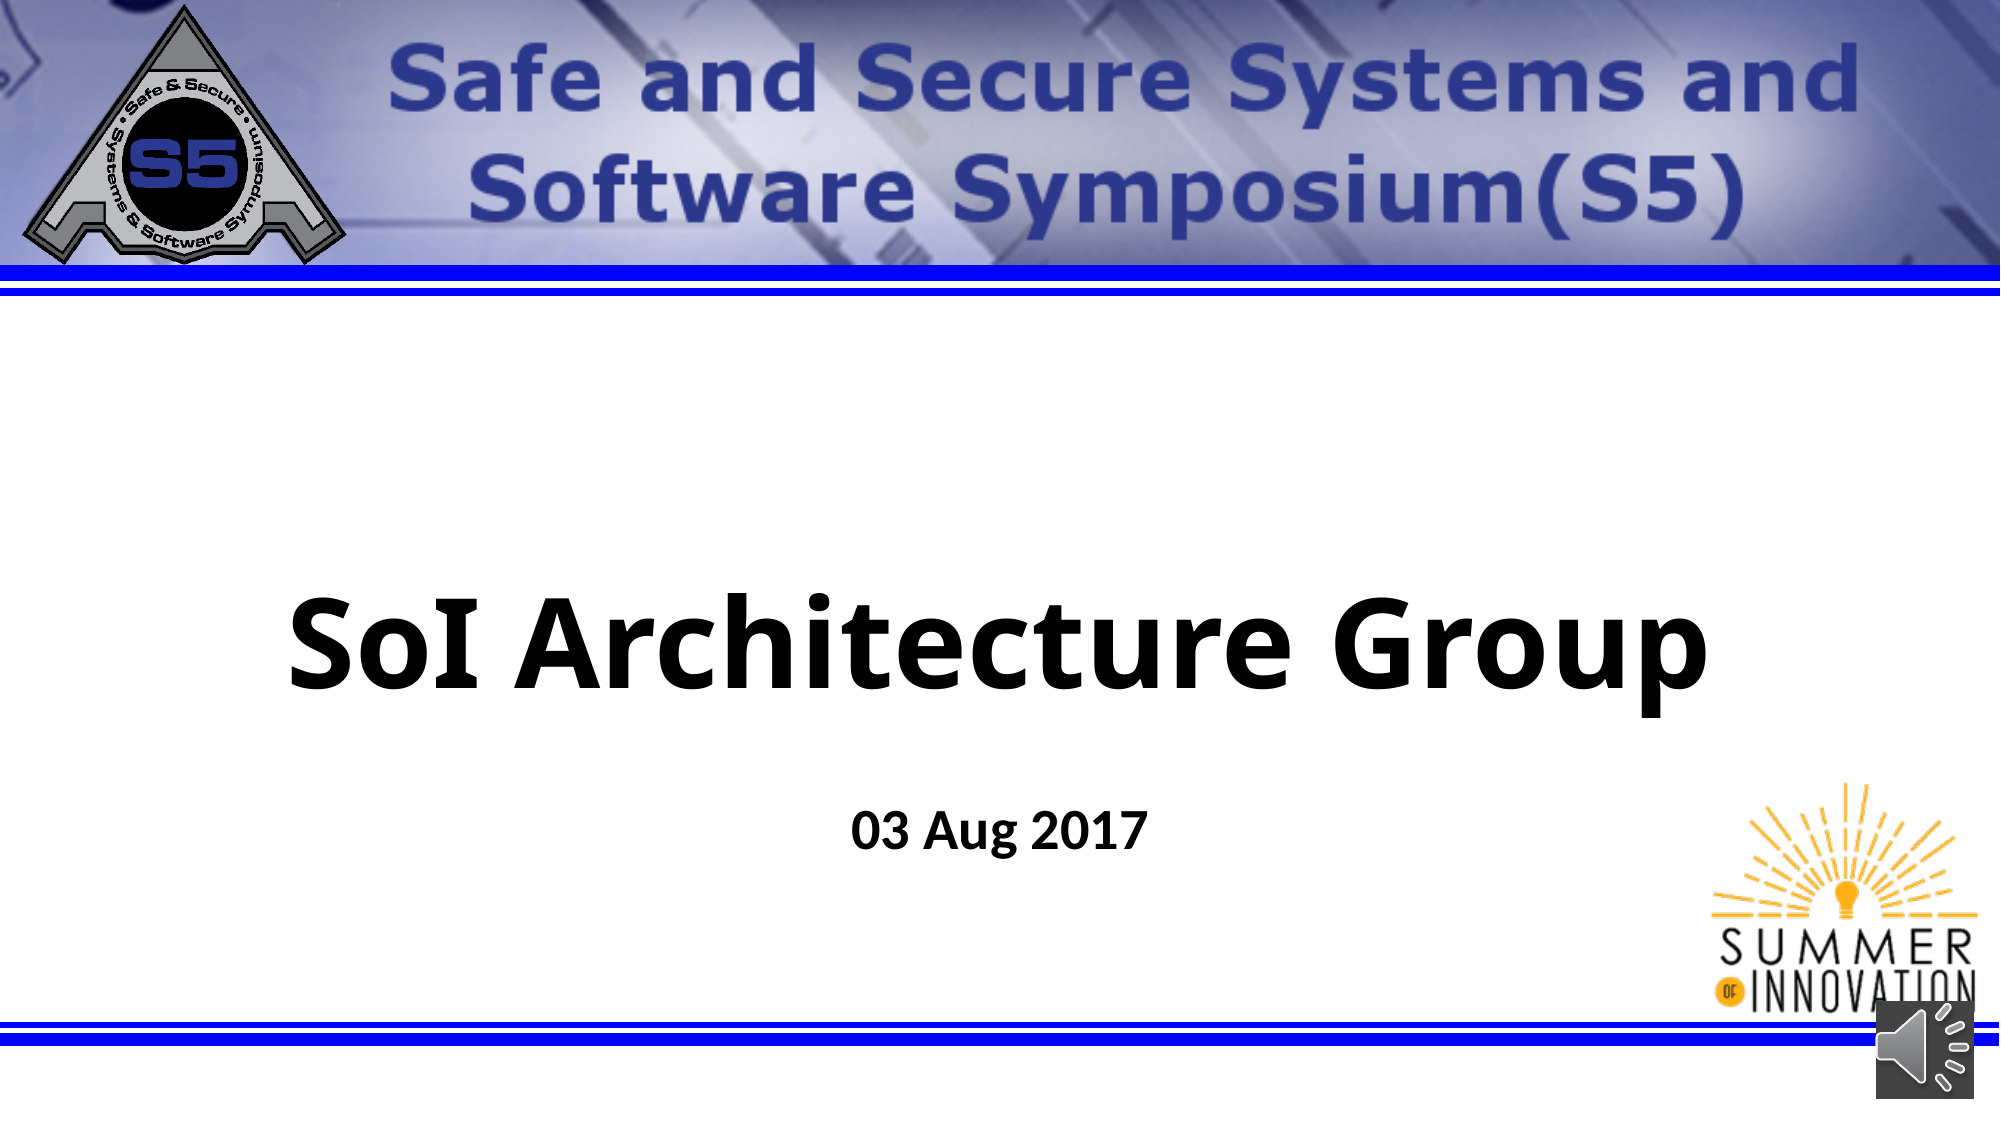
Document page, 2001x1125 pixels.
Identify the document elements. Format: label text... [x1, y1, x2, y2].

title SoI Architecture Group [249, 526, 1750, 771]
picture [0, 0, 2000, 270]
text_box 03 Aug 2017 [754, 784, 1246, 869]
picture [1699, 764, 2000, 1100]
